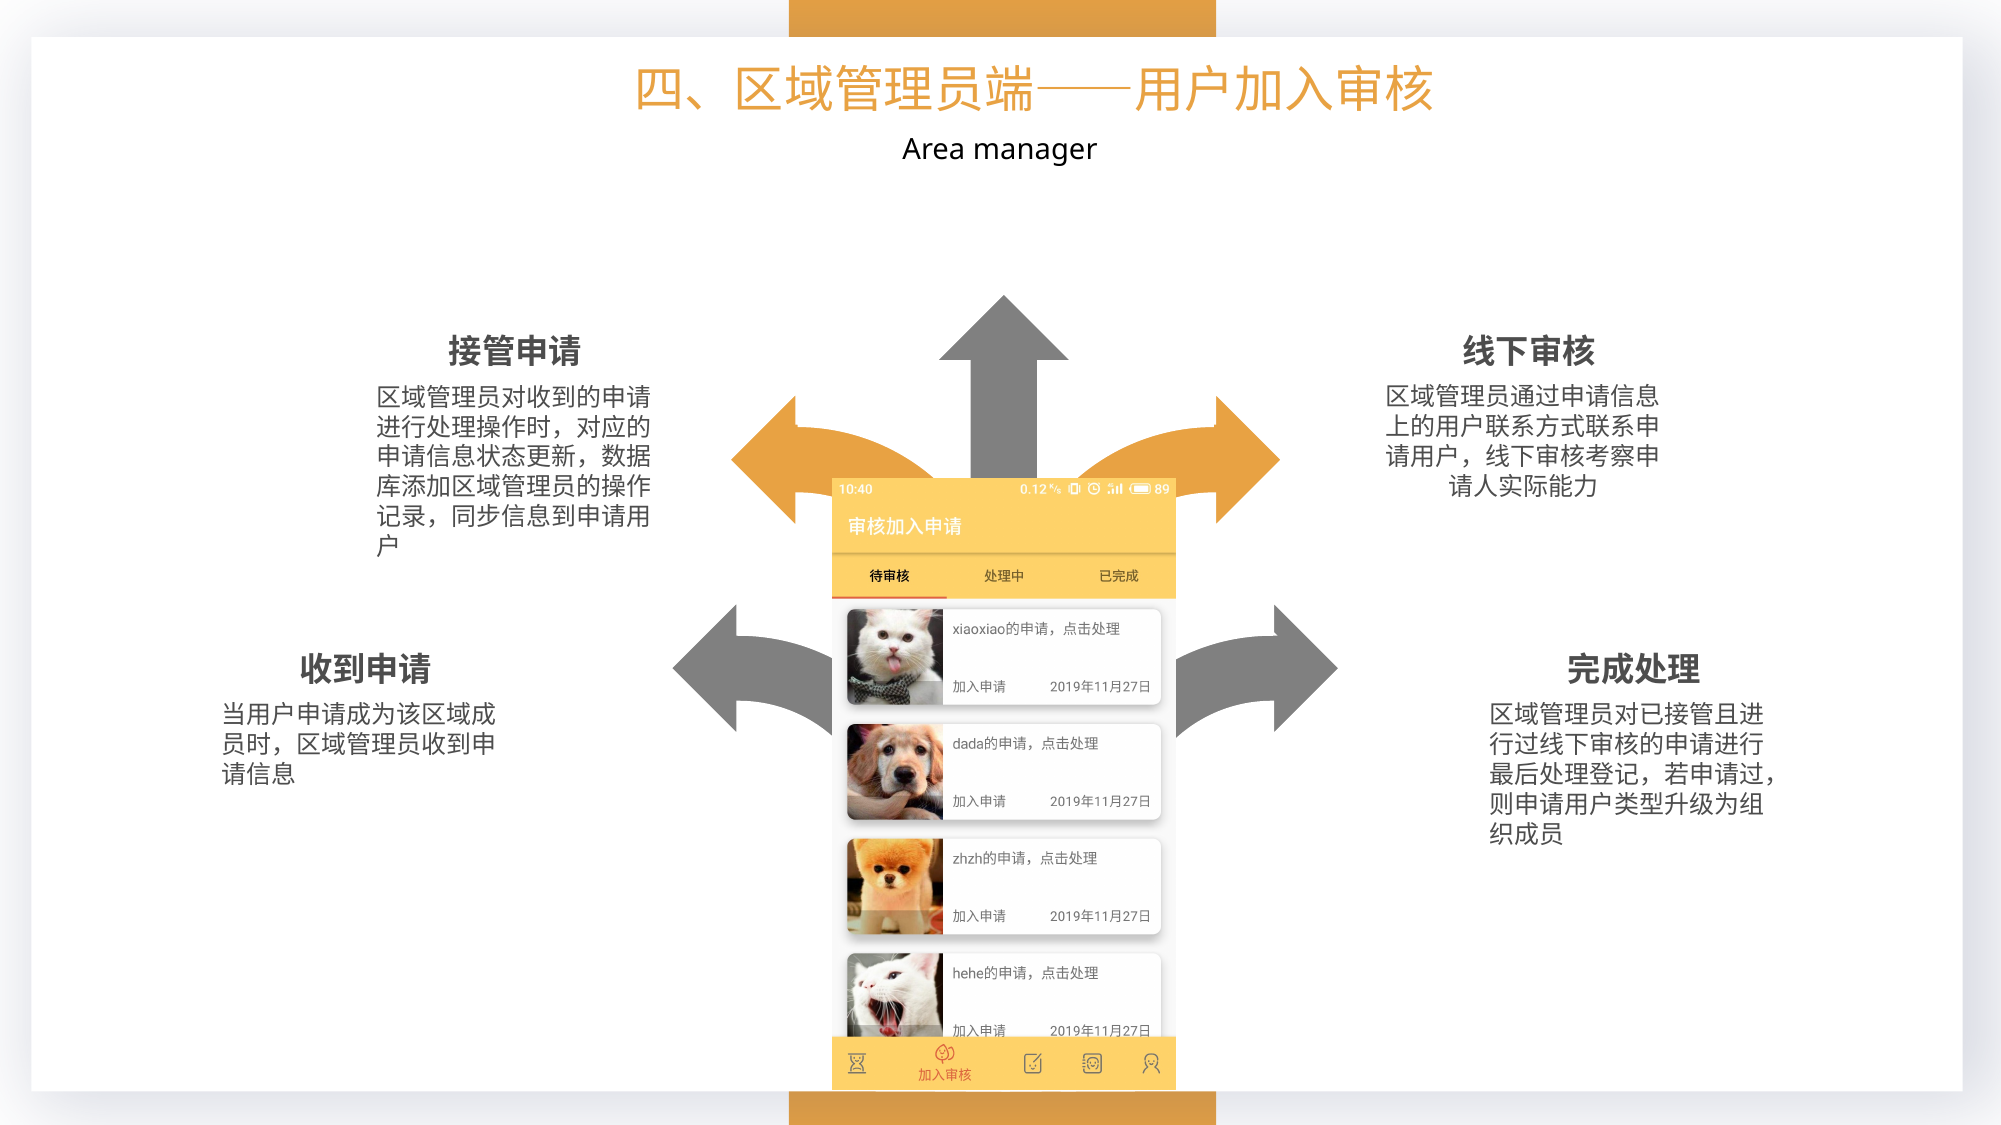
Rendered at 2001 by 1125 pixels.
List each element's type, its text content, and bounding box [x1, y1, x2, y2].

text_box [206, 640, 514, 797]
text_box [1474, 640, 1783, 858]
text_box [1074, 389, 1284, 530]
text_box [727, 389, 938, 530]
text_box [1369, 322, 1678, 510]
text_box [1176, 598, 1342, 742]
text_box 四、区域管理员端——用户加入审核 [593, 49, 1475, 123]
picture [832, 478, 1176, 1090]
text_box Area manager [480, 123, 1520, 173]
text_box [361, 322, 669, 571]
text_box [932, 291, 1075, 478]
text_box [668, 598, 832, 740]
